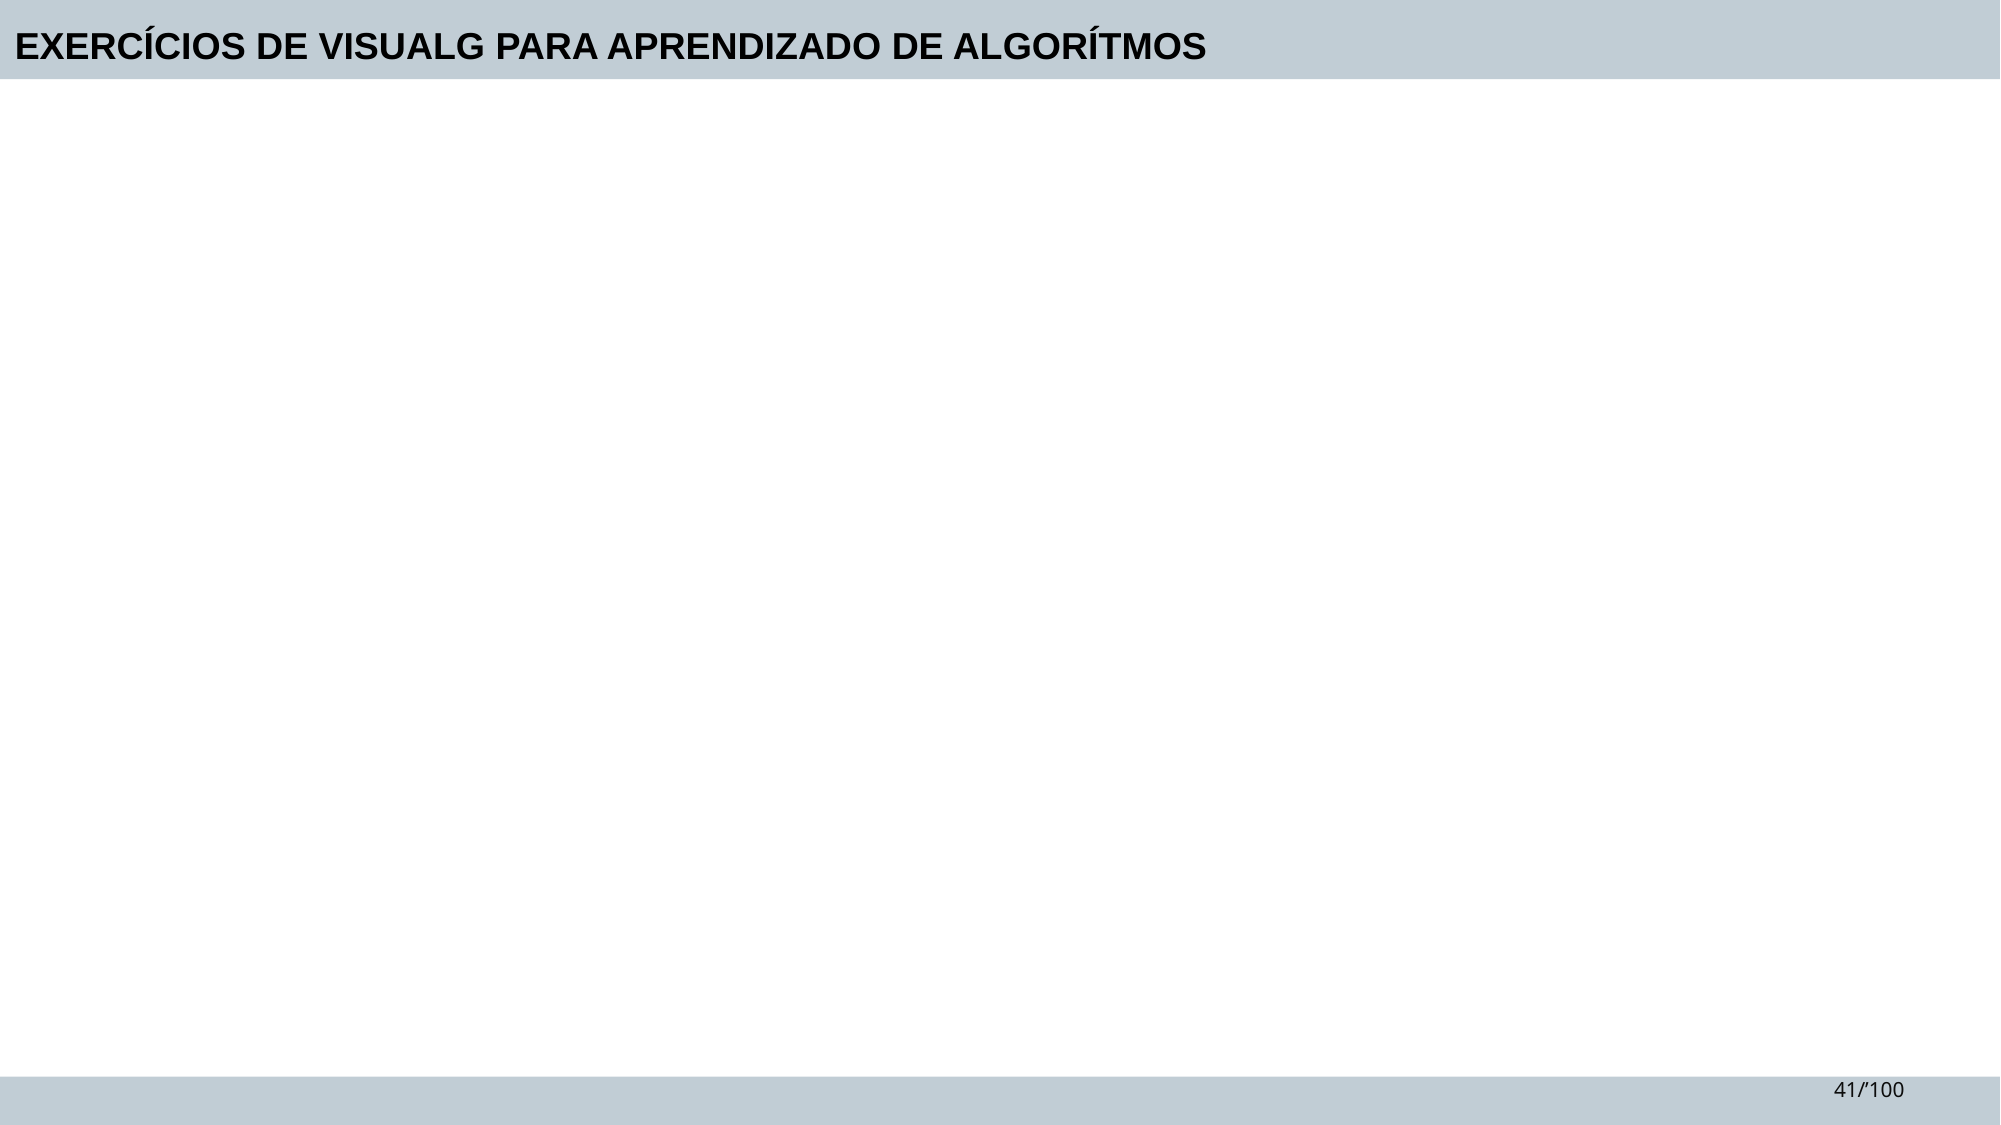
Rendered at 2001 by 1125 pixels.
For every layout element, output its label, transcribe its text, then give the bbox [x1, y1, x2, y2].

text_box EXERCÍCIOS DE VISUALG PARA APRENDIZADO DE ALGORÍTMOS [0, 11, 2000, 75]
